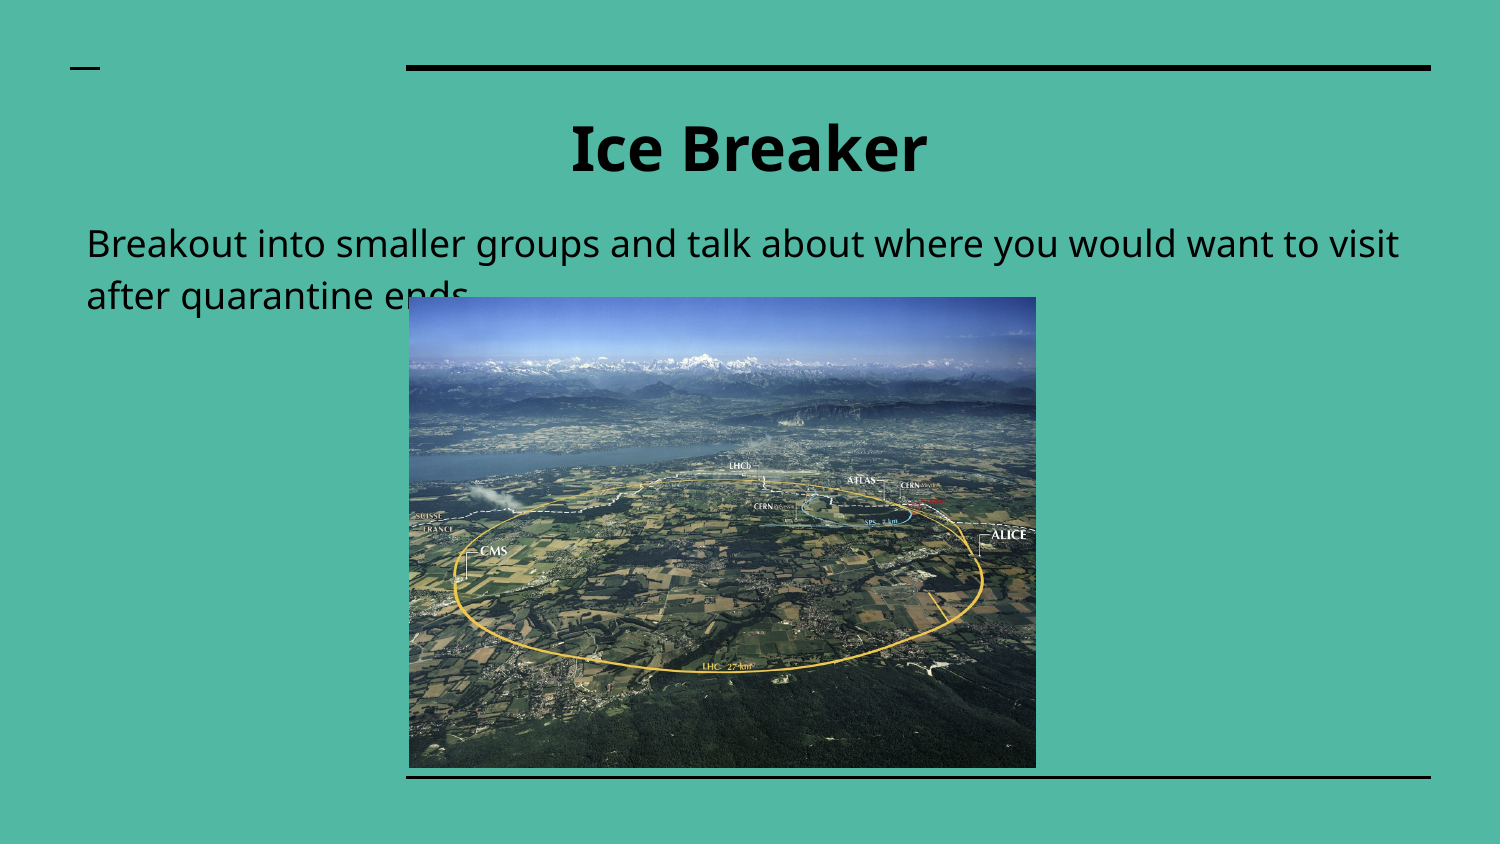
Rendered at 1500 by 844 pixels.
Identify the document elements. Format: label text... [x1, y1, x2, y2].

picture [408, 297, 1036, 768]
title Ice Breaker [231, 94, 1269, 198]
list Breakout into smaller groups and talk about where you would want to visit after quarantine ends. [71, 198, 1429, 324]
